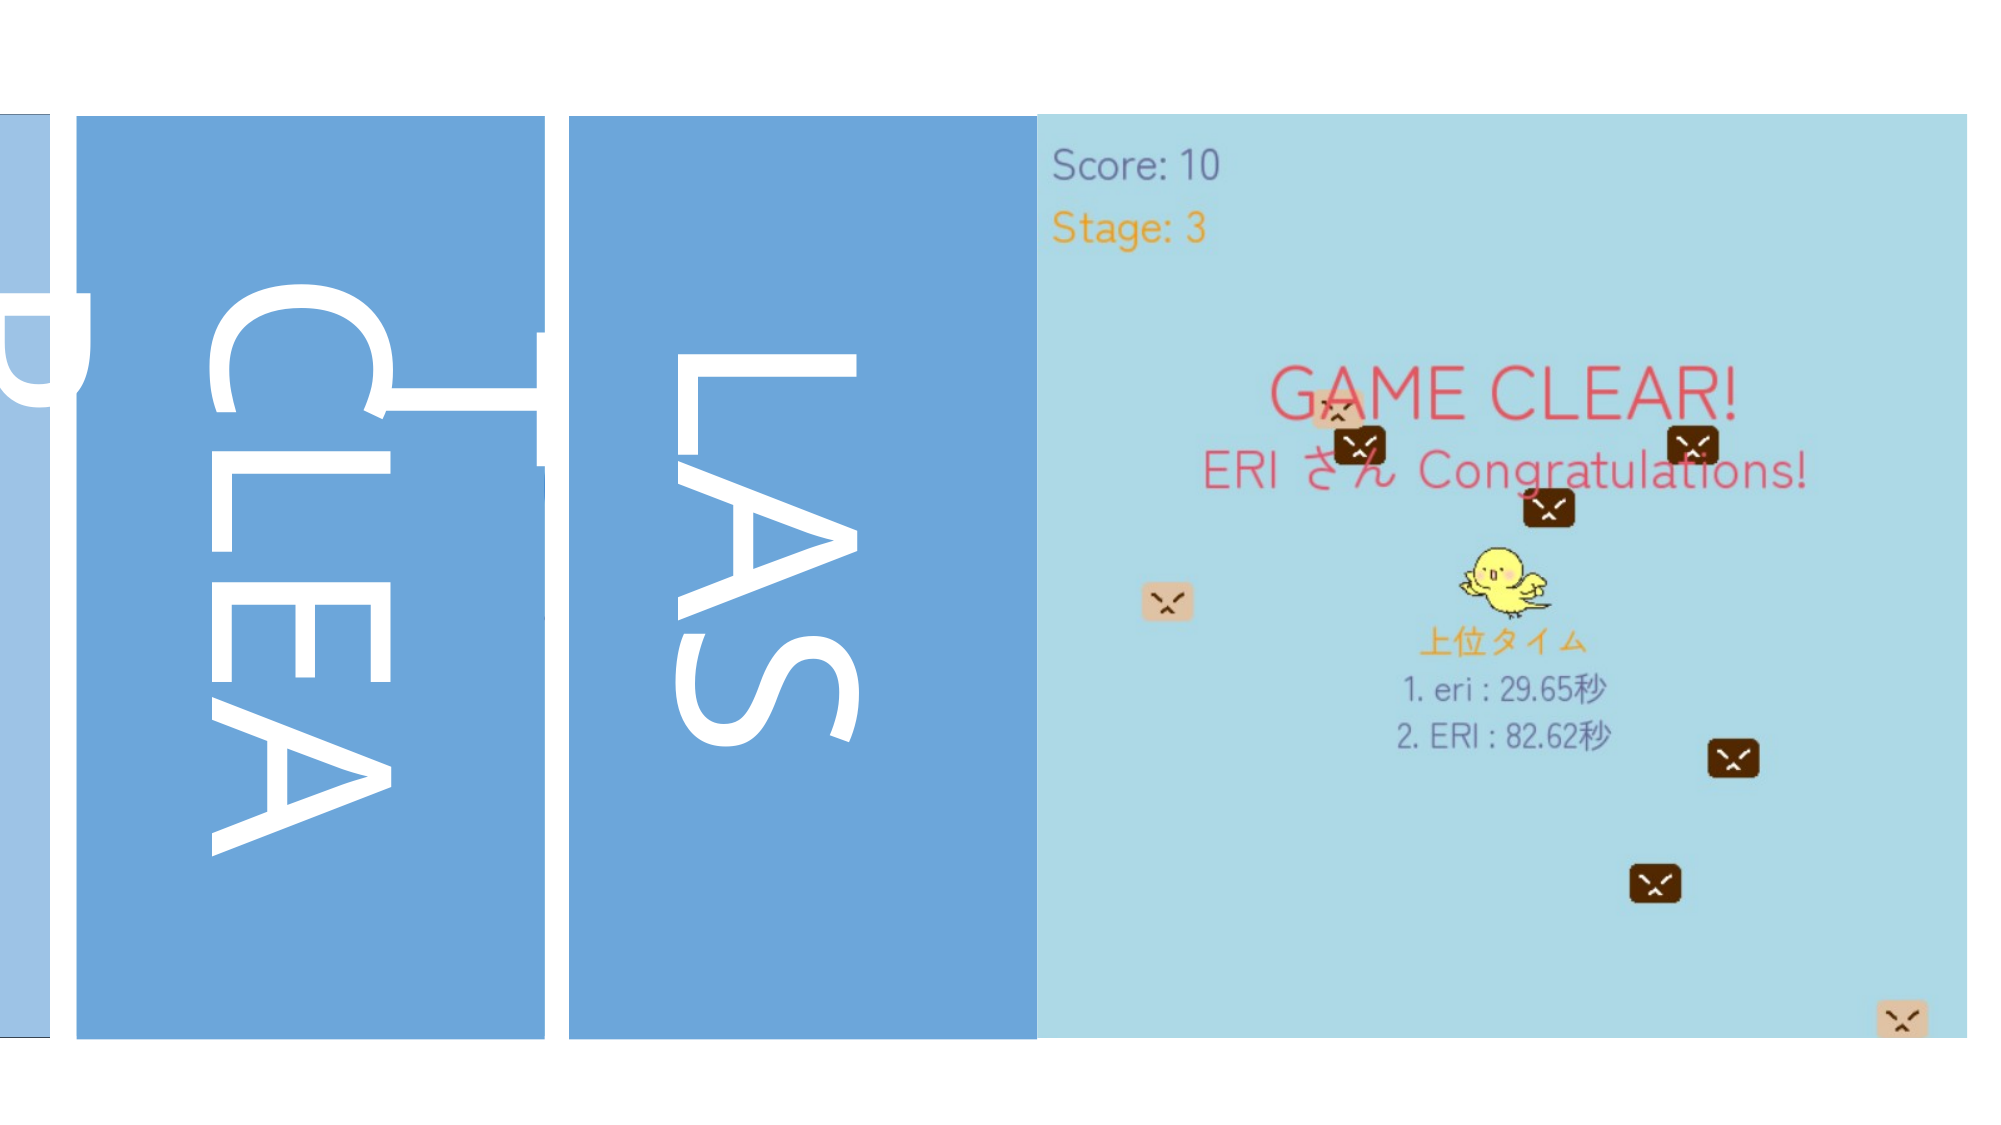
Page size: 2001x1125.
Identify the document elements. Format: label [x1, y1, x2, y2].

text_box [0, 114, 50, 1038]
text_box [569, 116, 1038, 1040]
picture [1037, 114, 1968, 1038]
text_box [76, 116, 545, 1040]
